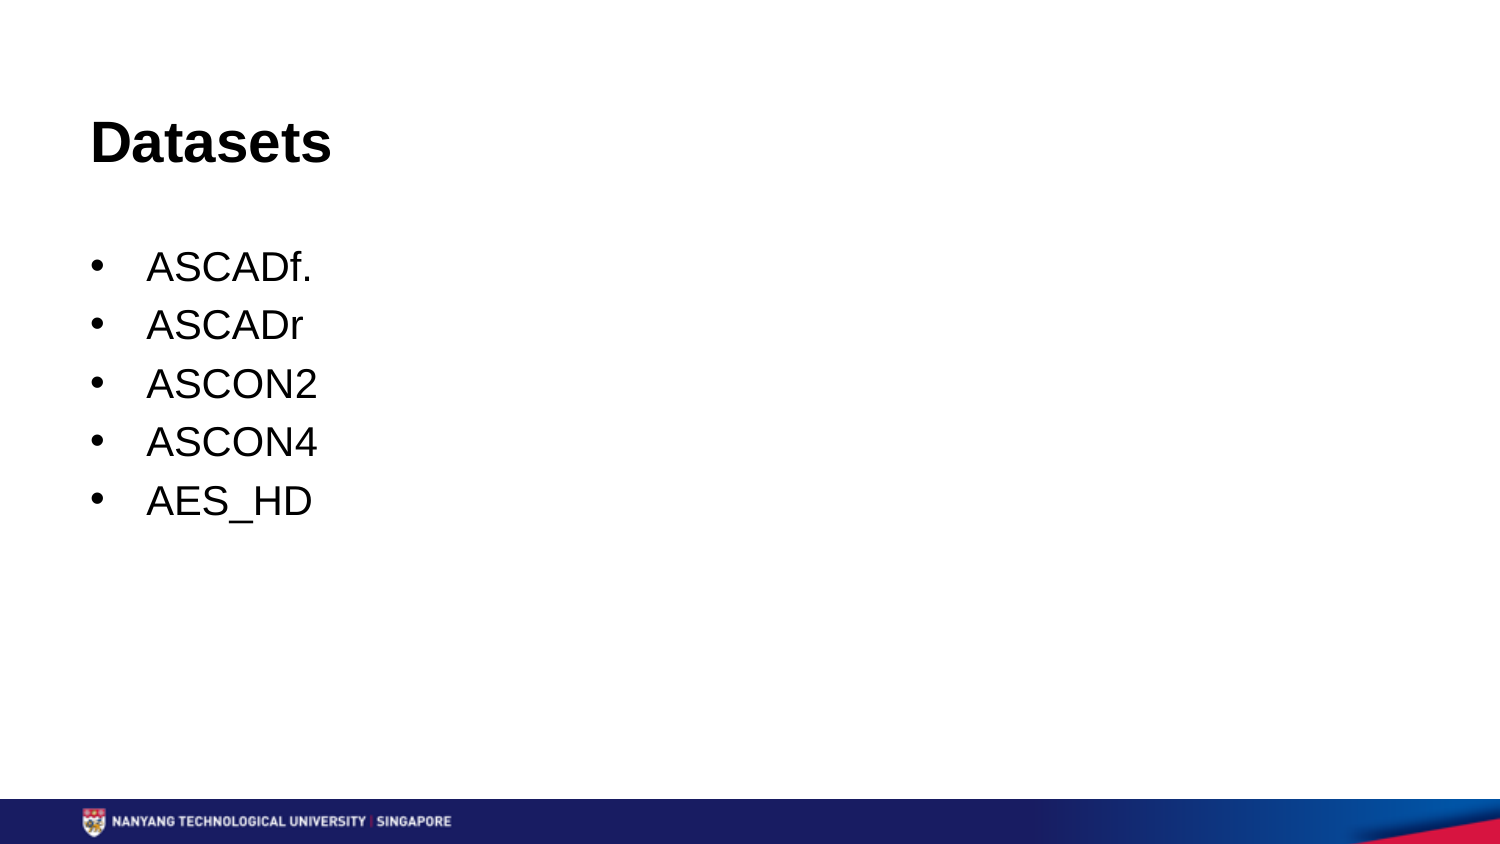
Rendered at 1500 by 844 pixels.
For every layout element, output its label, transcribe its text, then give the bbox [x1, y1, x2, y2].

list ASCADf. ASCADr ASCON2 ASCON4 AES_HD [75, 232, 1425, 710]
picture [0, 799, 1500, 844]
title Datasets [75, 69, 1425, 210]
